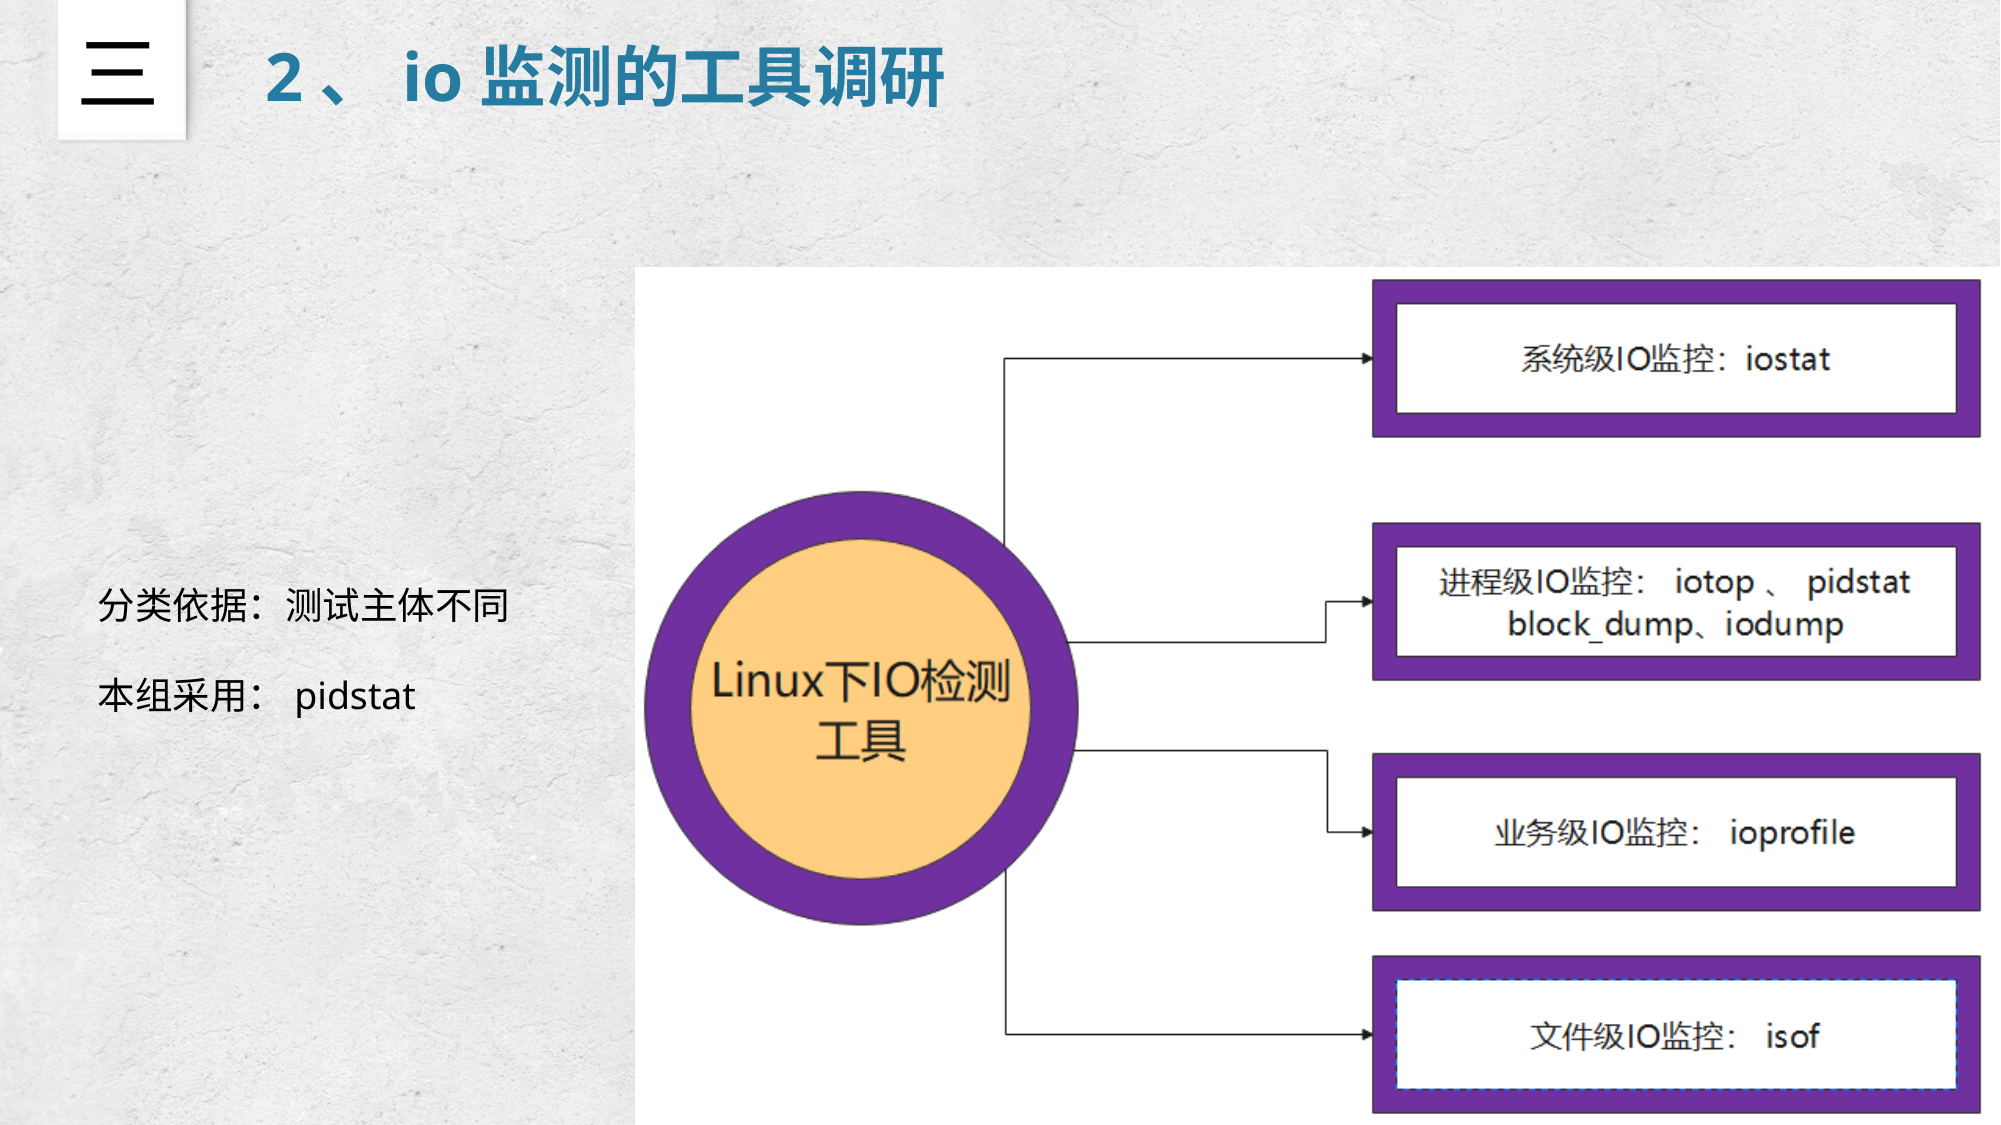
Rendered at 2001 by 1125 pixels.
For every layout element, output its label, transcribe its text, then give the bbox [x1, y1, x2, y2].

text_box 分类依据：测试主体不同 本组采用：pidstat [83, 574, 635, 724]
text_box 三 [62, 13, 181, 129]
picture [0, 0, 2000, 1125]
text_box 2、io监测的工具调研 [250, 27, 964, 123]
